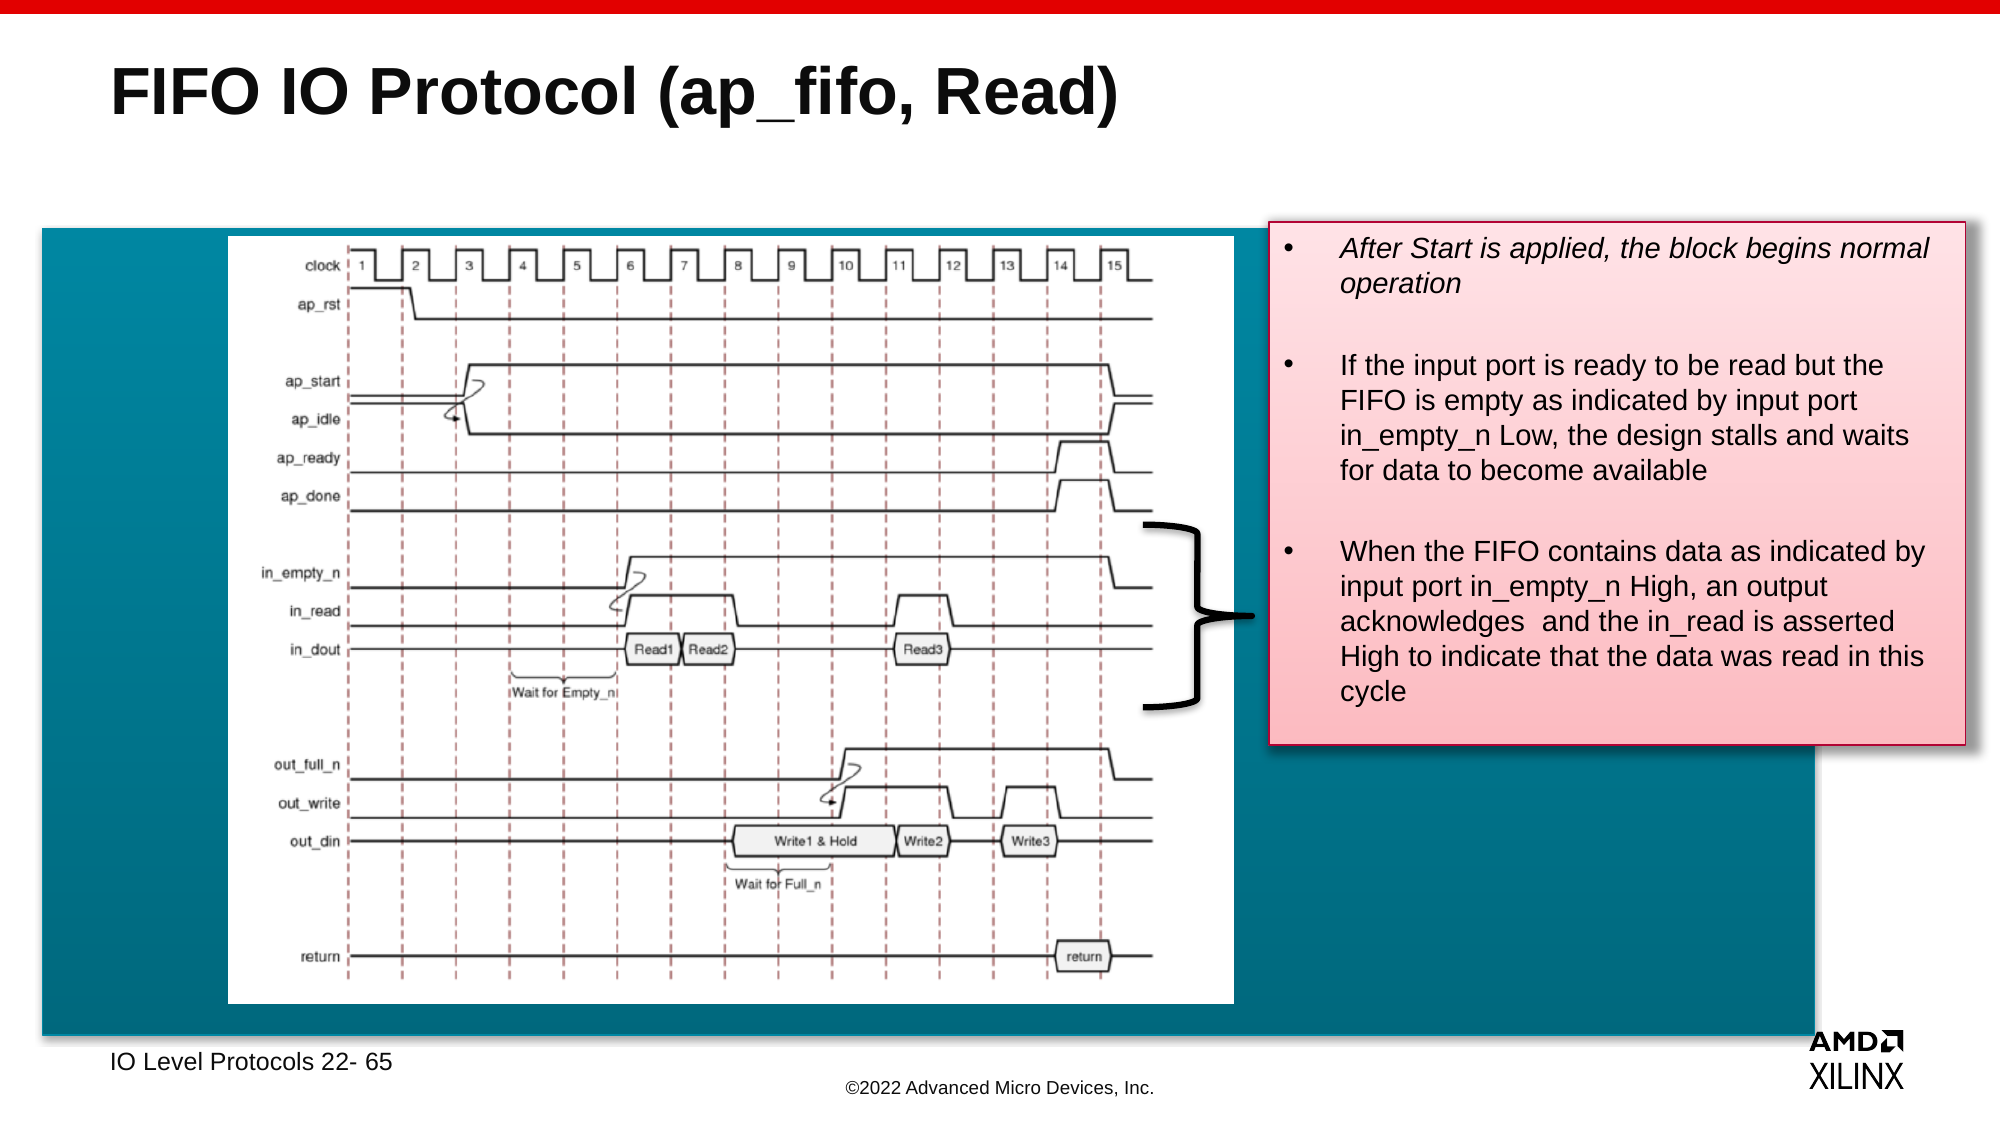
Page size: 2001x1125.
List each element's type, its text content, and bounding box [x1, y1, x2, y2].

text_box After Start is applied, the block begins normal operation If the input port is ready to be read but the FIFO is empty as indicated by input port in_empty_n Low, the design stalls and waits for data to become available When the FIFO contains data as indicated by input port in_empty_n High, an output acknowledges and the in_read is asserted High to indicate that the data was read in this cycle [1268, 222, 1966, 746]
title FIFO IO Protocol (ap_fifo, Read) [95, 50, 1905, 210]
slide_number IO Level Protocols 22- 65 [95, 1046, 457, 1098]
picture [1809, 1030, 1904, 1089]
text_box [42, 228, 1815, 1035]
picture [228, 236, 1234, 1005]
